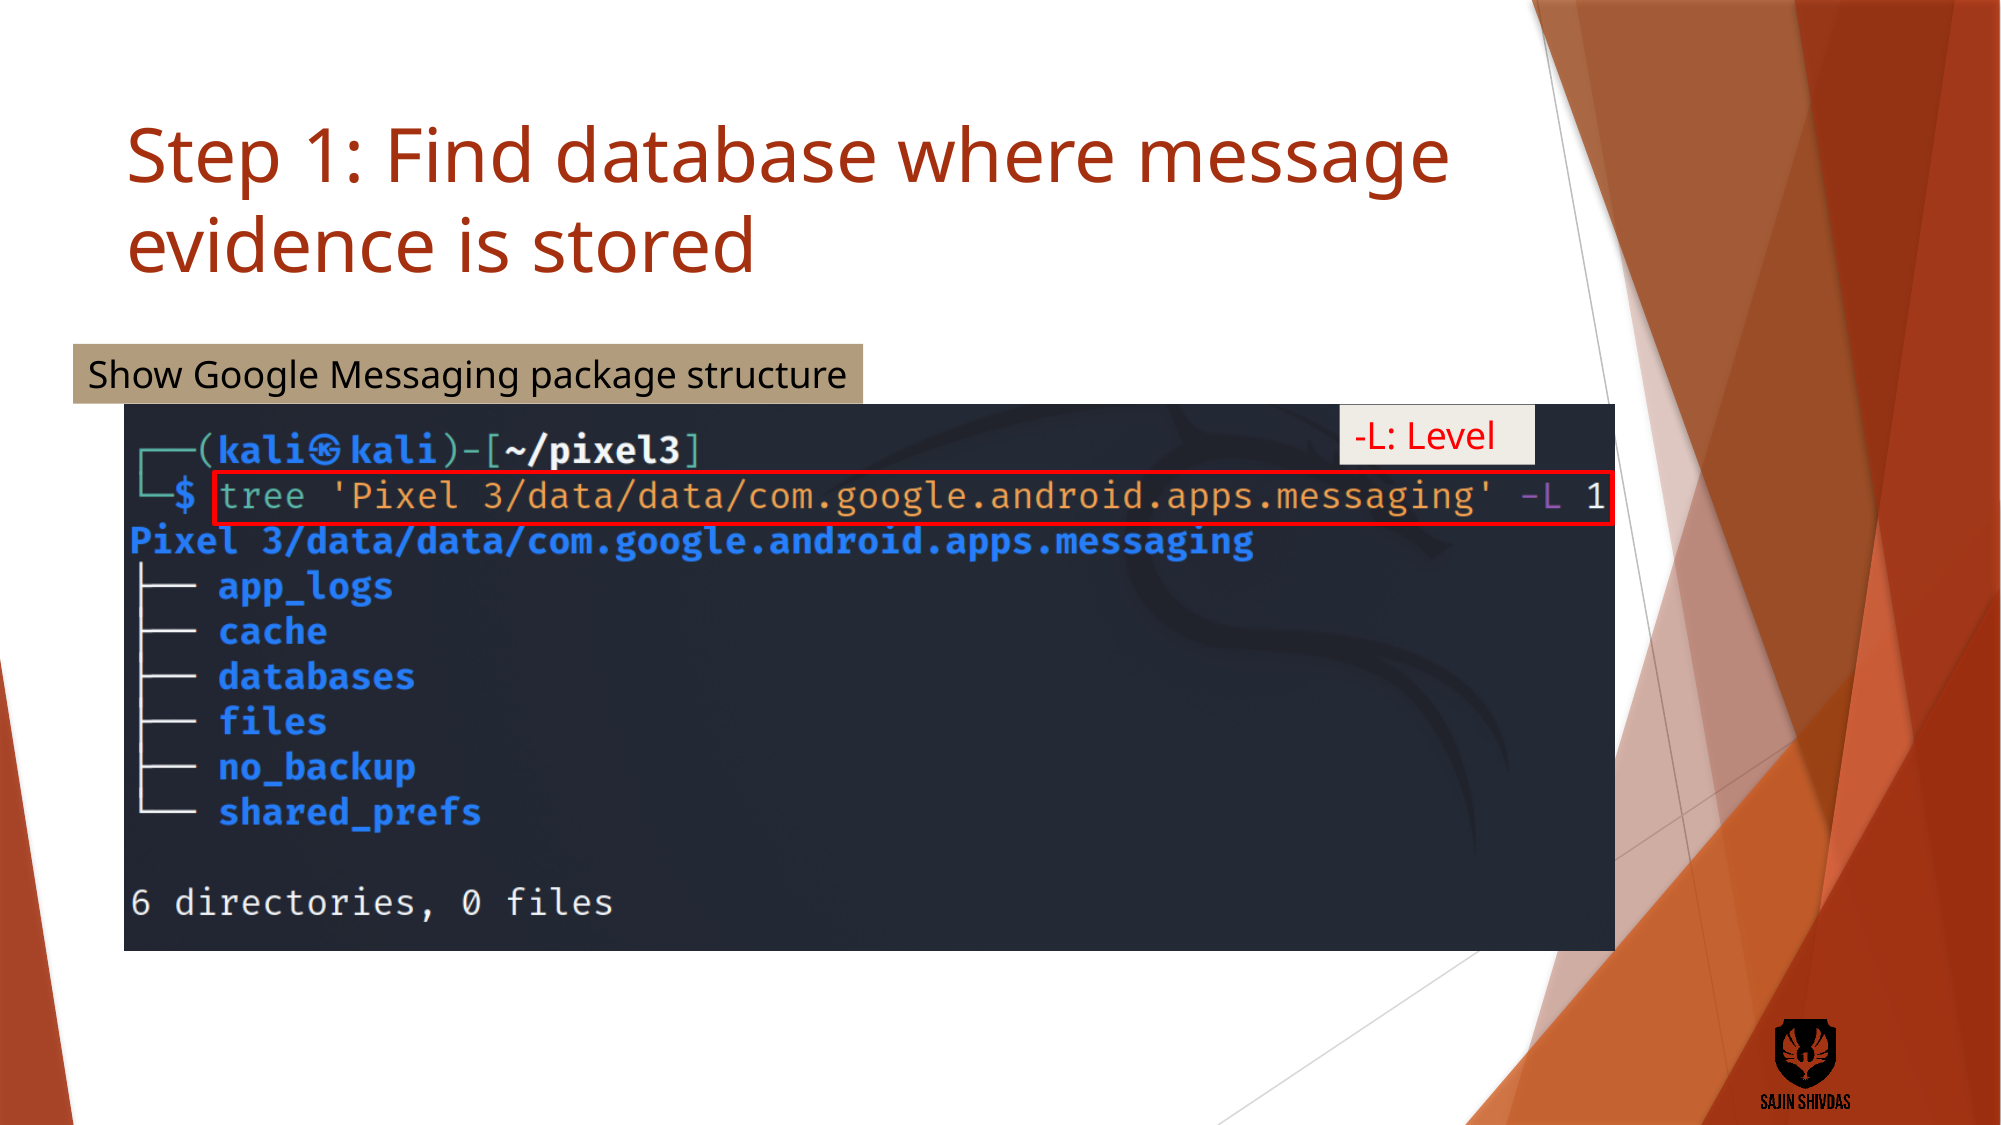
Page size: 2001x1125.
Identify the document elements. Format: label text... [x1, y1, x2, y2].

picture [123, 403, 1615, 952]
title Step 1: Find database where message evidence is stored [111, 99, 1522, 317]
picture [1750, 1009, 1863, 1121]
text_box Show Google Messaging package structure [73, 343, 864, 404]
